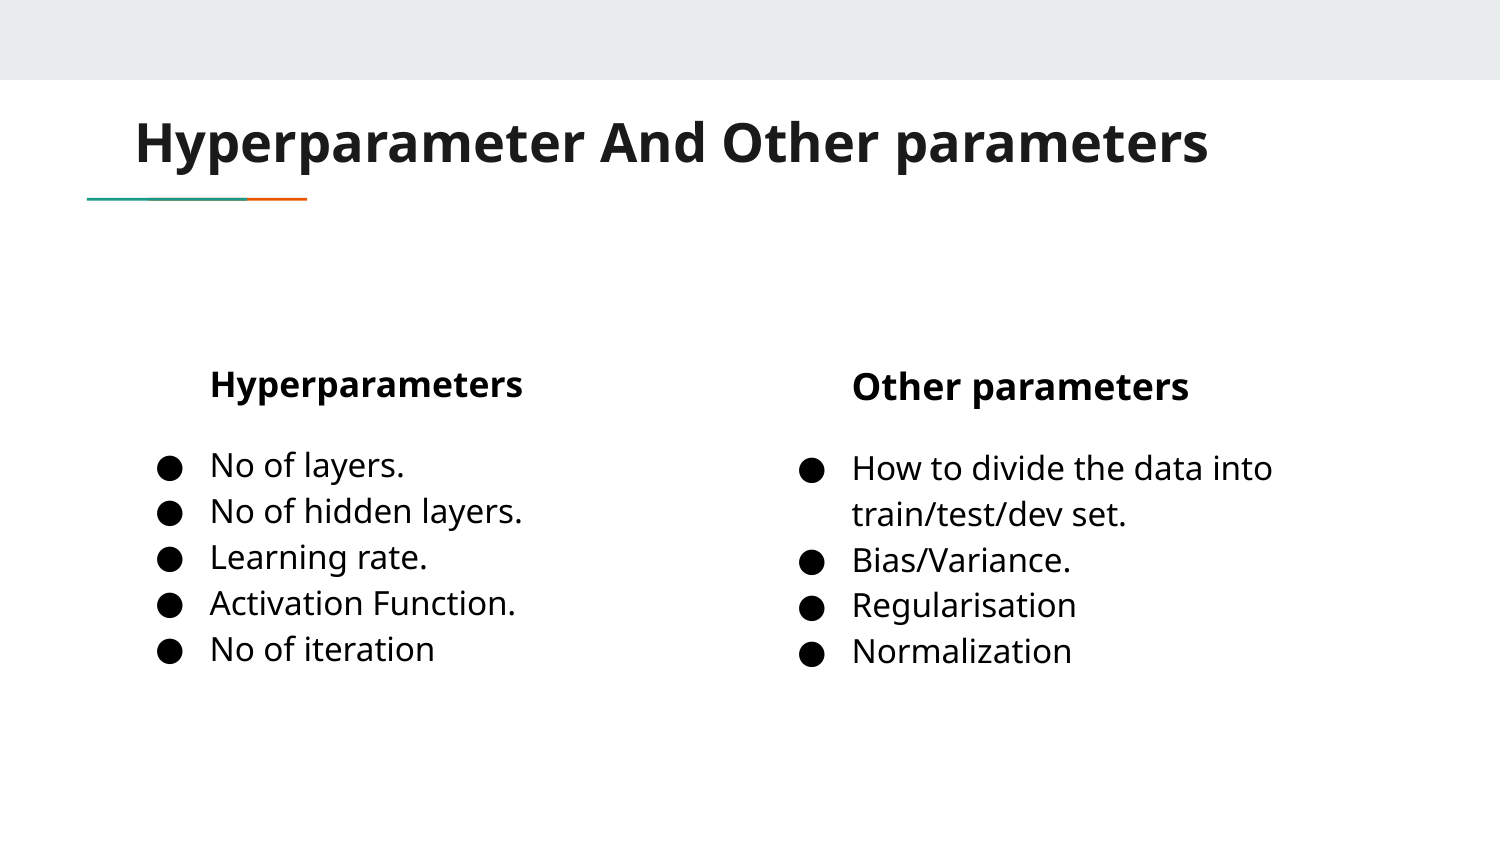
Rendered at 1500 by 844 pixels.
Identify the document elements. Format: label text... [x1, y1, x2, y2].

list Hyperparameters No of layers. No of hidden layers. Learning rate. Activation Function. No of iteration [119, 341, 739, 712]
list Other parameters How to divide the data into train/test/dev set. Bias/Variance. Regularisation Normalization [761, 341, 1381, 712]
title Hyperparameter And Other parameters [119, 93, 1381, 182]
